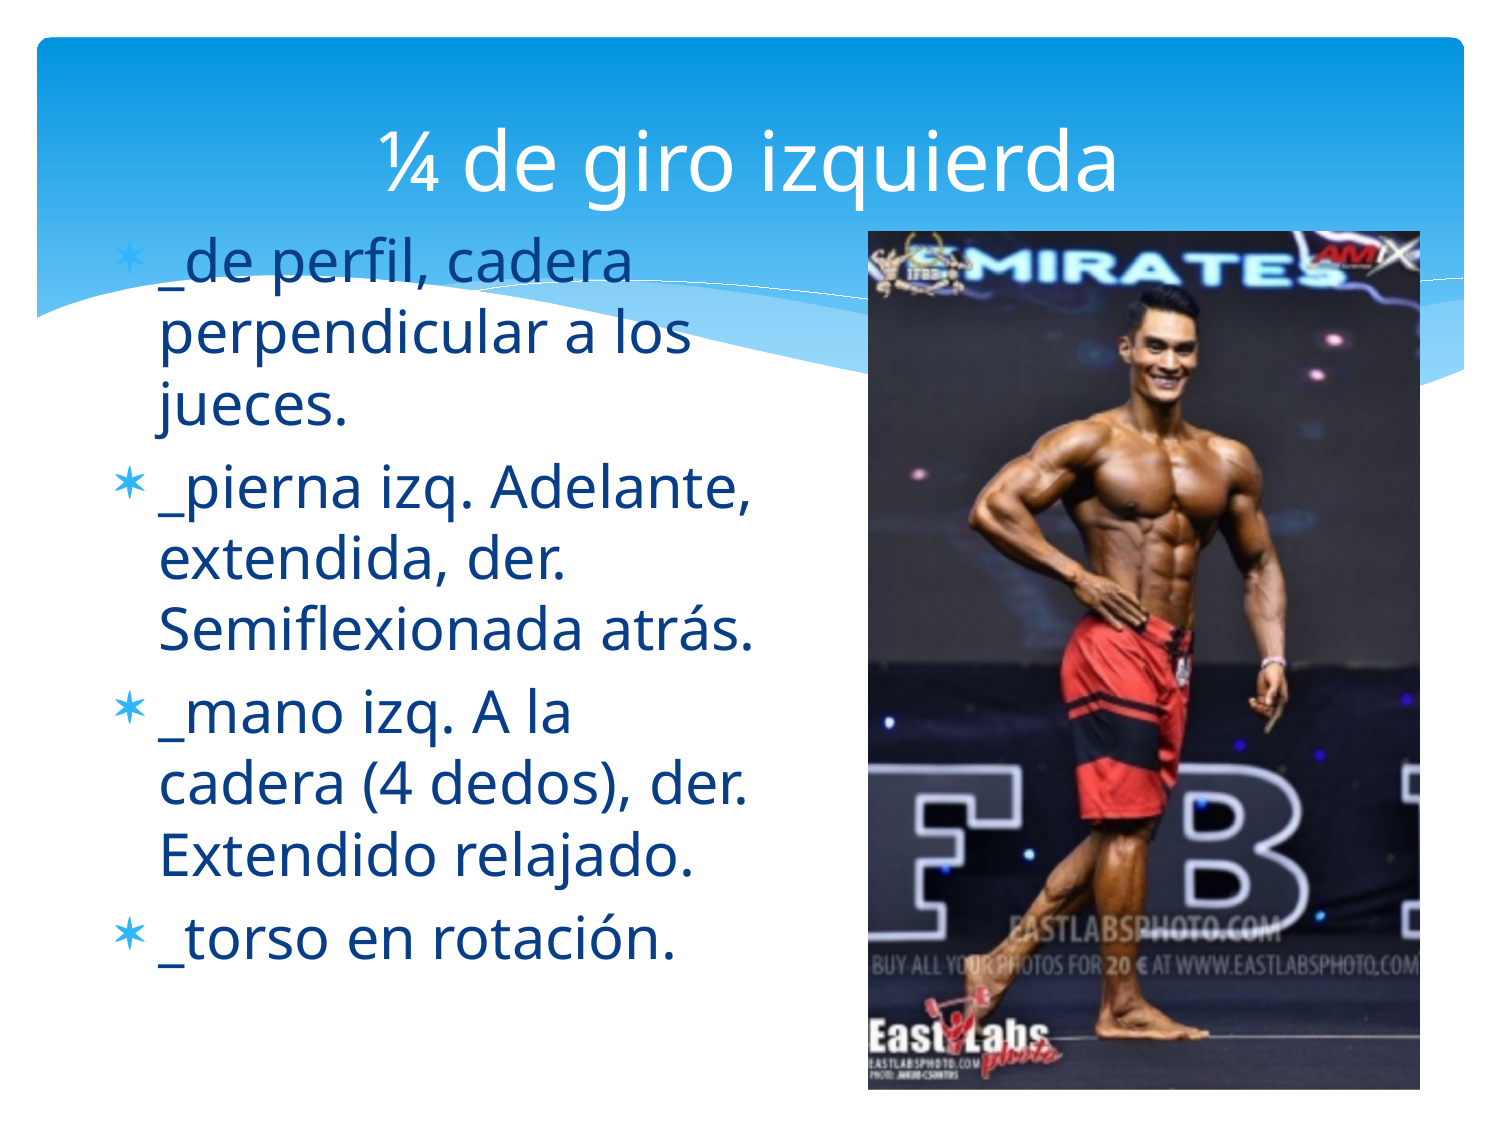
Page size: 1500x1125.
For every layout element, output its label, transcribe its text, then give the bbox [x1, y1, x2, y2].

picture [867, 231, 1421, 1090]
title ¼ de giro izquierda [75, 55, 1425, 261]
list _de perfil, cadera perpendicular a los jueces. _pierna izq. Adelante, extendida, der. Semiflexionada atrás. _mano izq. A la cadera (4 dedos), der. Extendido relajado. _torso en rotación. [100, 261, 787, 1106]
